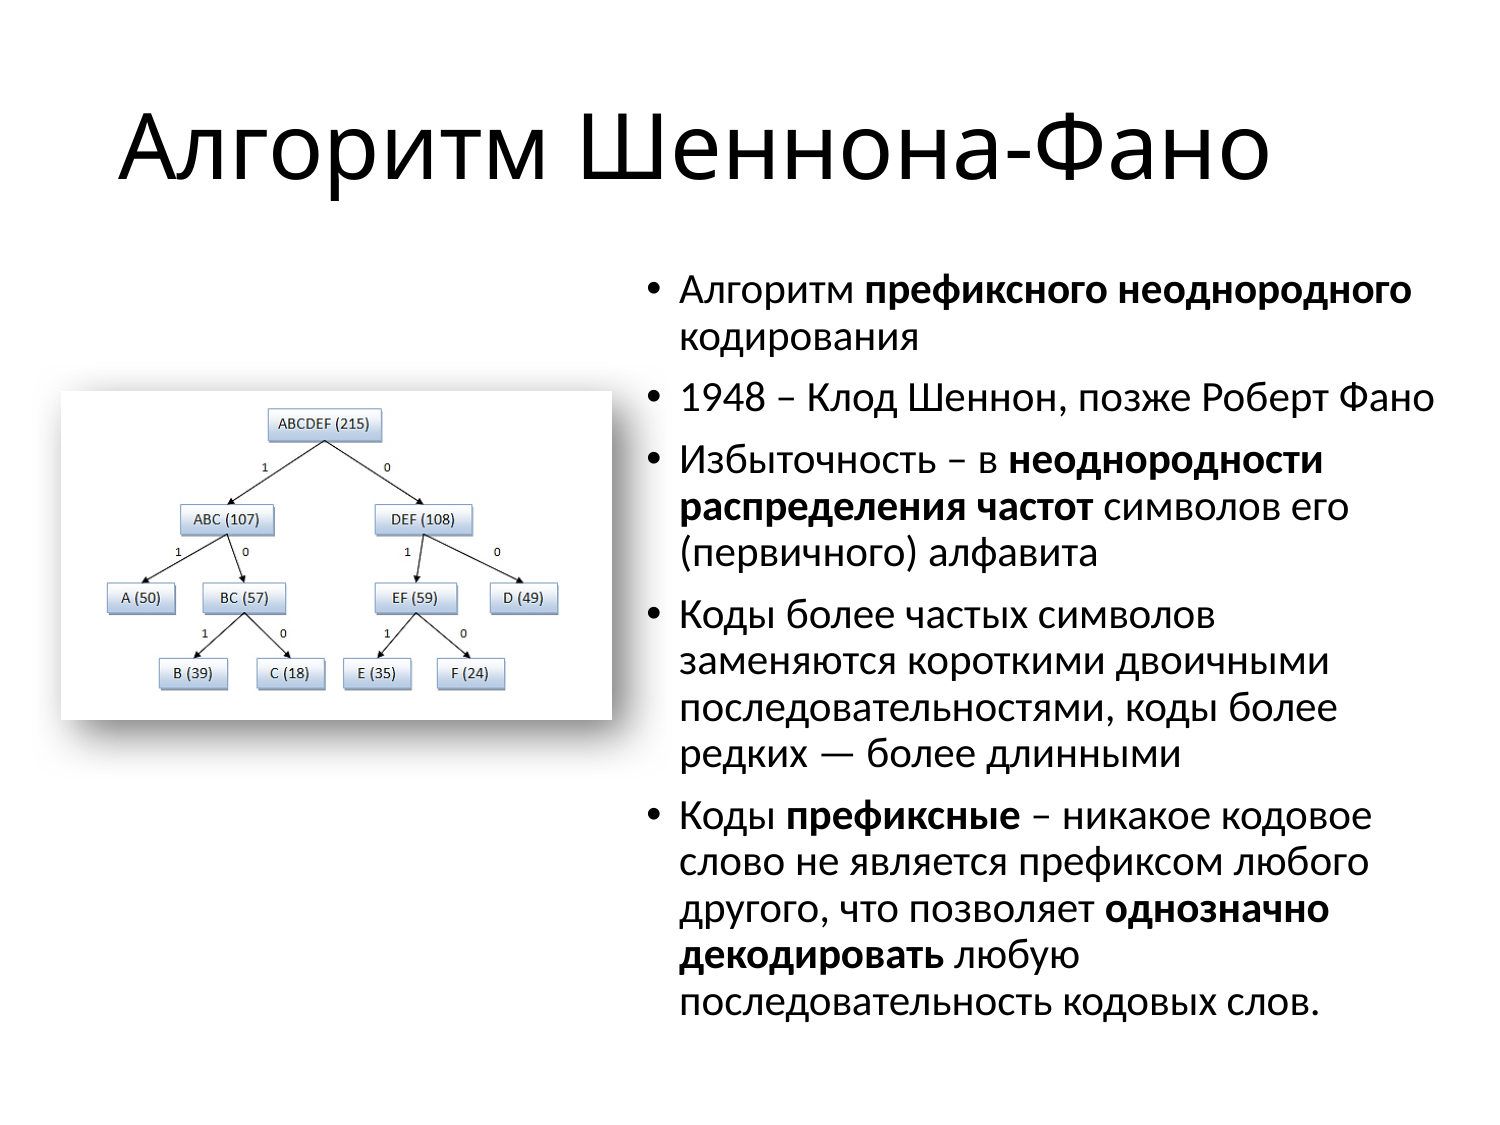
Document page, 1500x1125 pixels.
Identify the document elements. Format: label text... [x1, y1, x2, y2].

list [61, 391, 612, 720]
title Алгоритм Шеннона-Фано [103, 41, 1397, 260]
list Алгоритм префиксного неоднородного кодирования 1948 – Клод Шеннон, позже Роберт Фано Избыточность – в неоднородности распределения частот символов его (первичного) алфавита Коды более частых символов заменяются короткими двоичными последовательностями, коды более редких — более длинными Коды префиксные – никакое кодовое слово не является префиксом любого другого, что позволяет однозначно декодировать любую последовательность кодовых слов. [631, 259, 1460, 1073]
